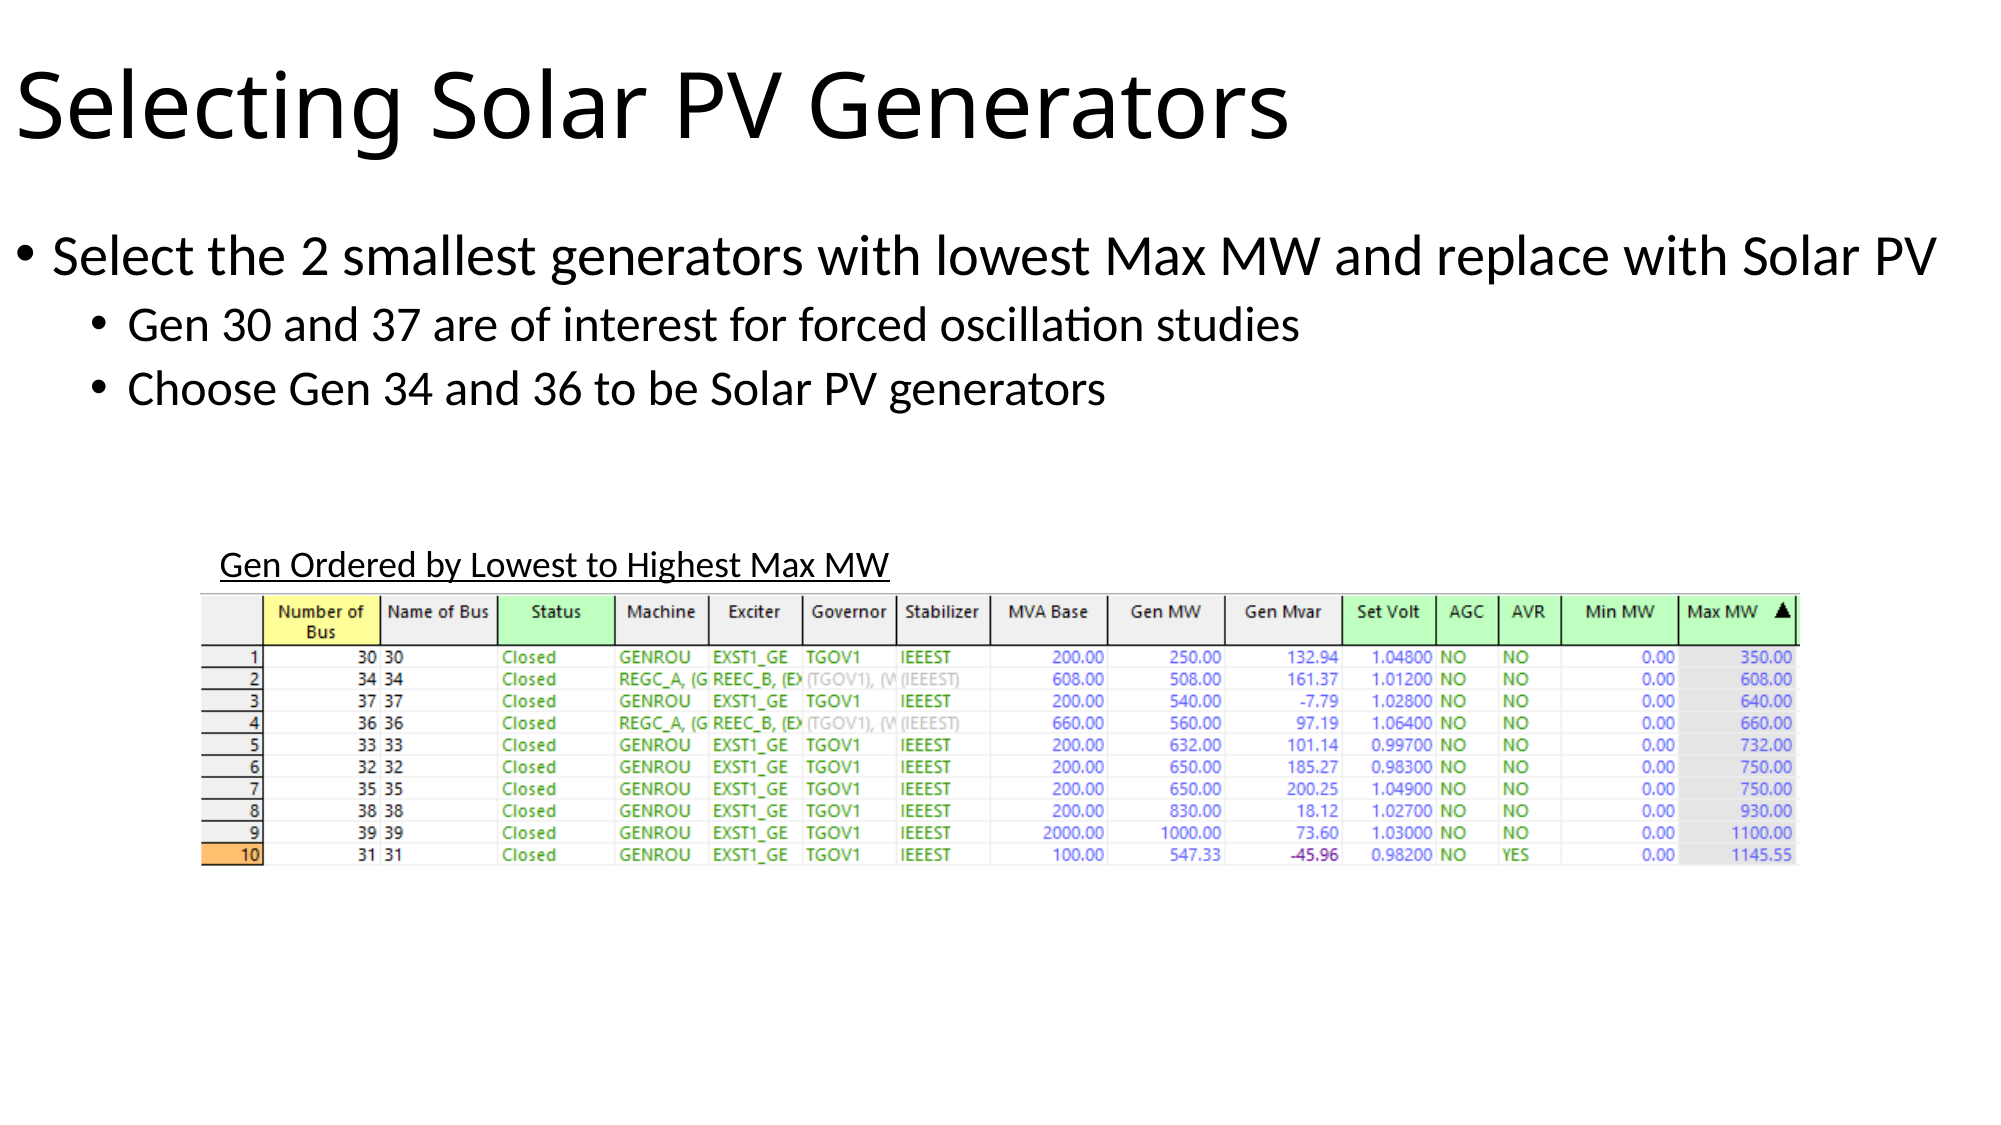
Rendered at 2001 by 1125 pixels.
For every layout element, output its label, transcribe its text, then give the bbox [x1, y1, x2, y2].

text_box Gen Ordered by Lowest to Highest Max MW [204, 532, 905, 593]
list Select the 2 smallest generators with lowest Max MW and replace with Solar PV Gen 30 and 37 are of interest for forced oscillation studies Choose Gen 34 and 36 to be Solar PV generators [0, 217, 2000, 932]
picture [200, 593, 1800, 869]
title Selecting Solar PV Generators [0, 0, 2000, 217]
